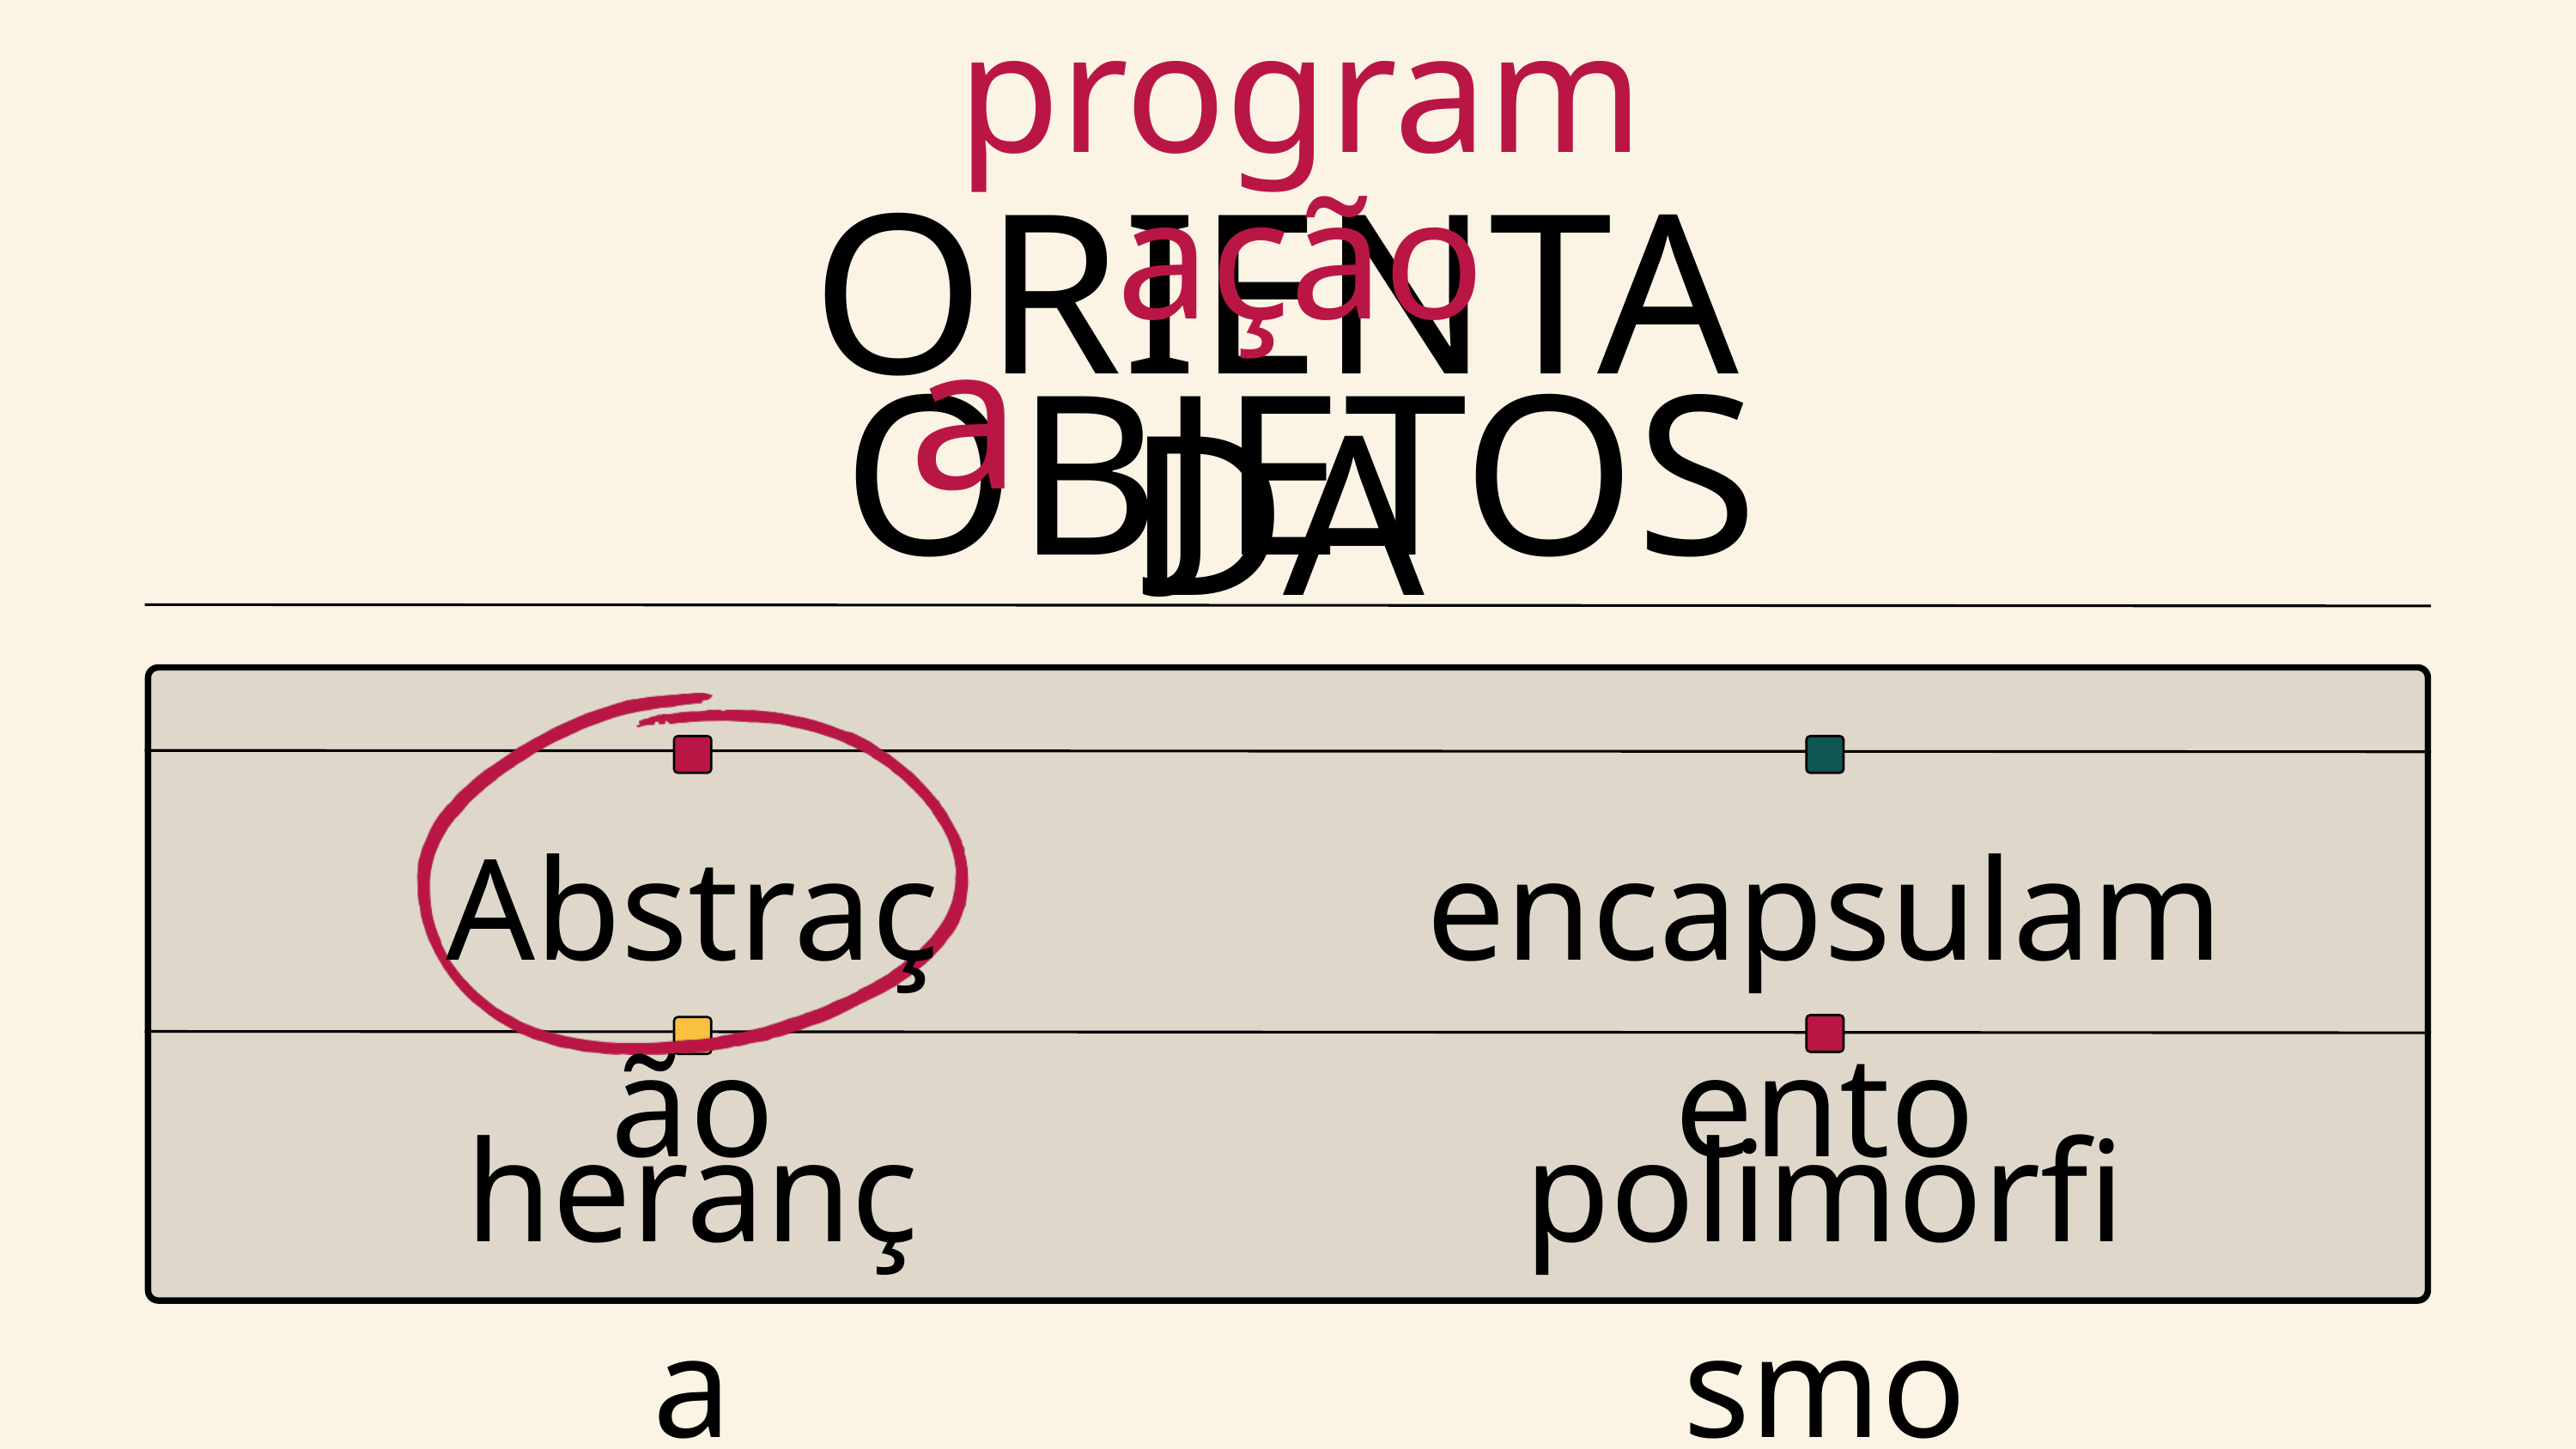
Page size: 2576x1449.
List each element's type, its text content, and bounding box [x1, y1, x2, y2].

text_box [1805, 1013, 1845, 1053]
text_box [1805, 734, 1845, 774]
text_box herança [459, 1313, 926, 1449]
text_box polimorfismo [1492, 1313, 2158, 1449]
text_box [144, 664, 2432, 1304]
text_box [748, 0, 1827, 621]
picture [415, 693, 971, 1056]
